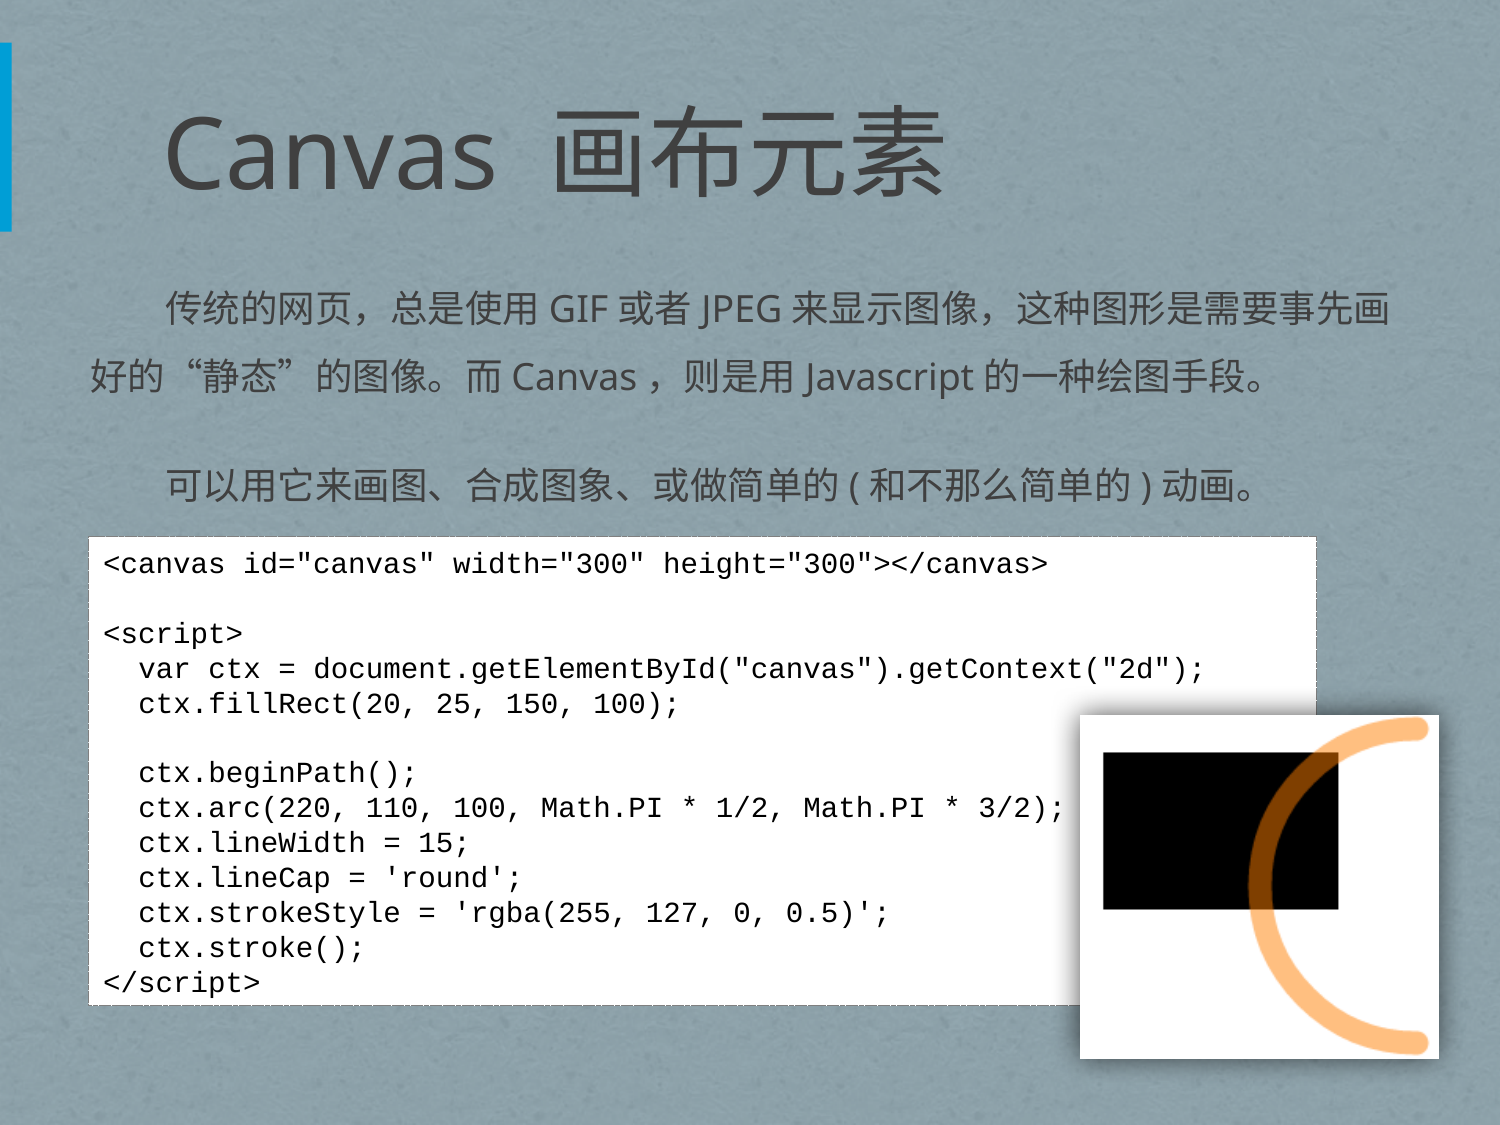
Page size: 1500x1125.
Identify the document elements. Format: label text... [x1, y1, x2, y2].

list 传统的网页，总是使用GIF或者JPEG来显示图像，这种图形是需要事先画好的“静态”的图像。而Canvas，则是用Javascript的一种绘图手段。 可以用它来画图、合成图象、或做简单的(和不那么简单的)动画。 [75, 255, 1425, 520]
picture [1080, 715, 1440, 1059]
title Canvas 画布元素 [147, 40, 1353, 255]
text_box <canvas id="canvas" width="300" height="300"></canvas> <script> var ctx = document.getElementById("canvas").getContext("2d"); ctx.fillRect(20, 25, 150, 100); ctx.beginPath(); ctx.arc(220, 110, 100, Math.PI * 1/2, Math.PI * 3/2); ctx.lineWidth = 15; ctx.lineCap = 'round'; ctx.strokeStyle = 'rgba(255, 127, 0, 0.5)'; ctx.stroke(); </script> [88, 536, 1317, 1006]
